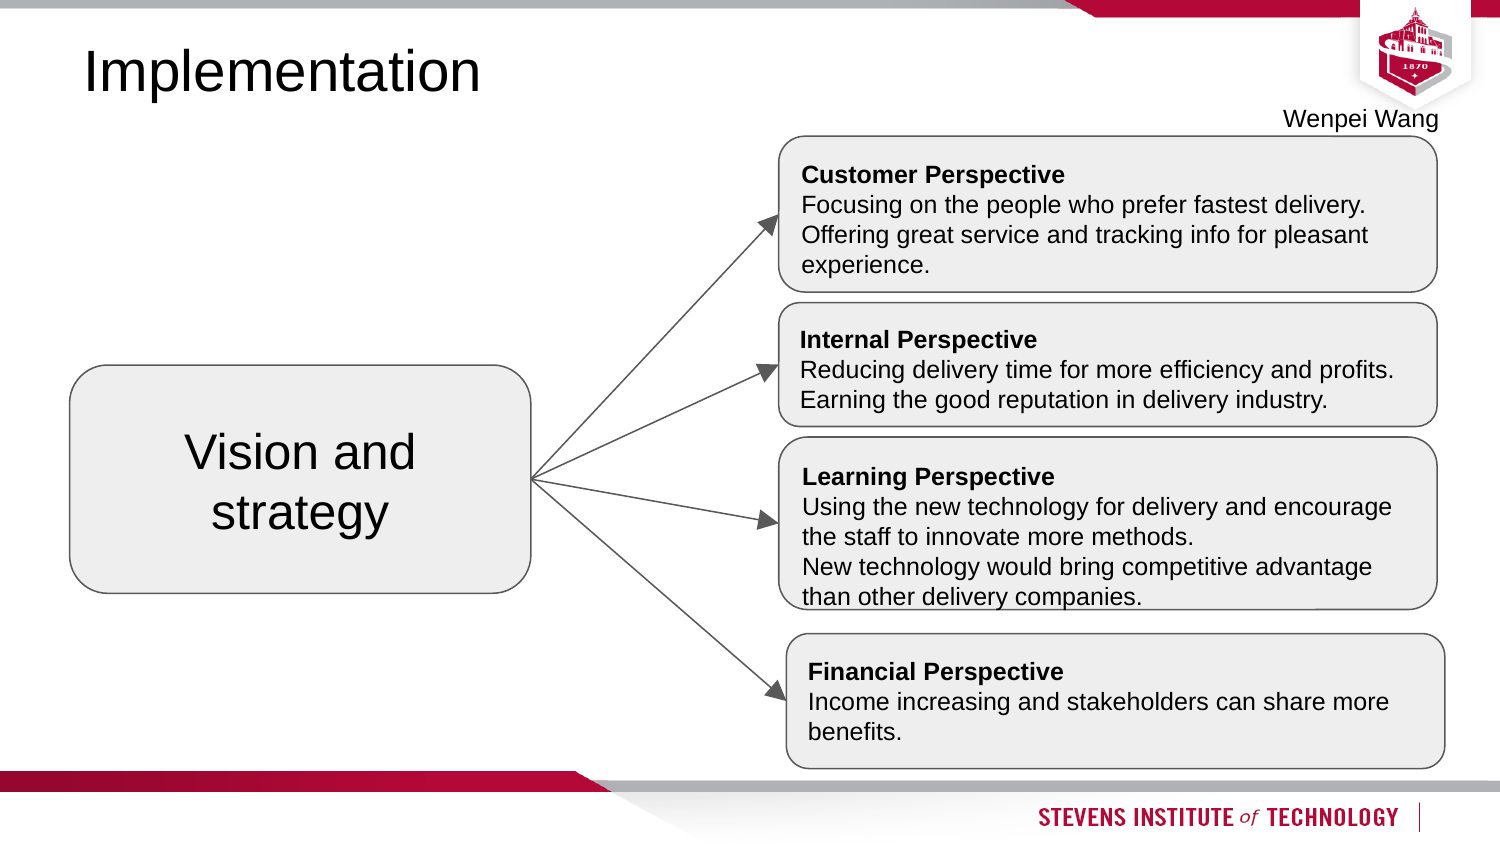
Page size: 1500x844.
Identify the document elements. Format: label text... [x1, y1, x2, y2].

text_box Learning Perspective Using the new technology for delivery and encourage the staff to innovate more methods. New technology would bring competitive advantage than other delivery companies. [785, 437, 1438, 610]
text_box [530, 364, 779, 477]
text_box Customer Perspective Focusing on the people who prefer fastest delivery. Offering great service and tracking info for pleasant experience. [778, 136, 1438, 293]
text_box Vision and strategy [69, 365, 525, 594]
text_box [530, 478, 787, 702]
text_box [530, 213, 779, 363]
text_box Internal Perspective Reducing delivery time for more efficiency and profits. Earning the good reputation in delivery industry. [784, 302, 1438, 427]
text_box Implementation Wenpei Wang [19, 17, 1455, 169]
picture [0, 0, 1500, 120]
picture [0, 771, 1500, 844]
text_box Financial Perspective Income increasing and stakeholders can share more benefits. [786, 633, 1445, 769]
